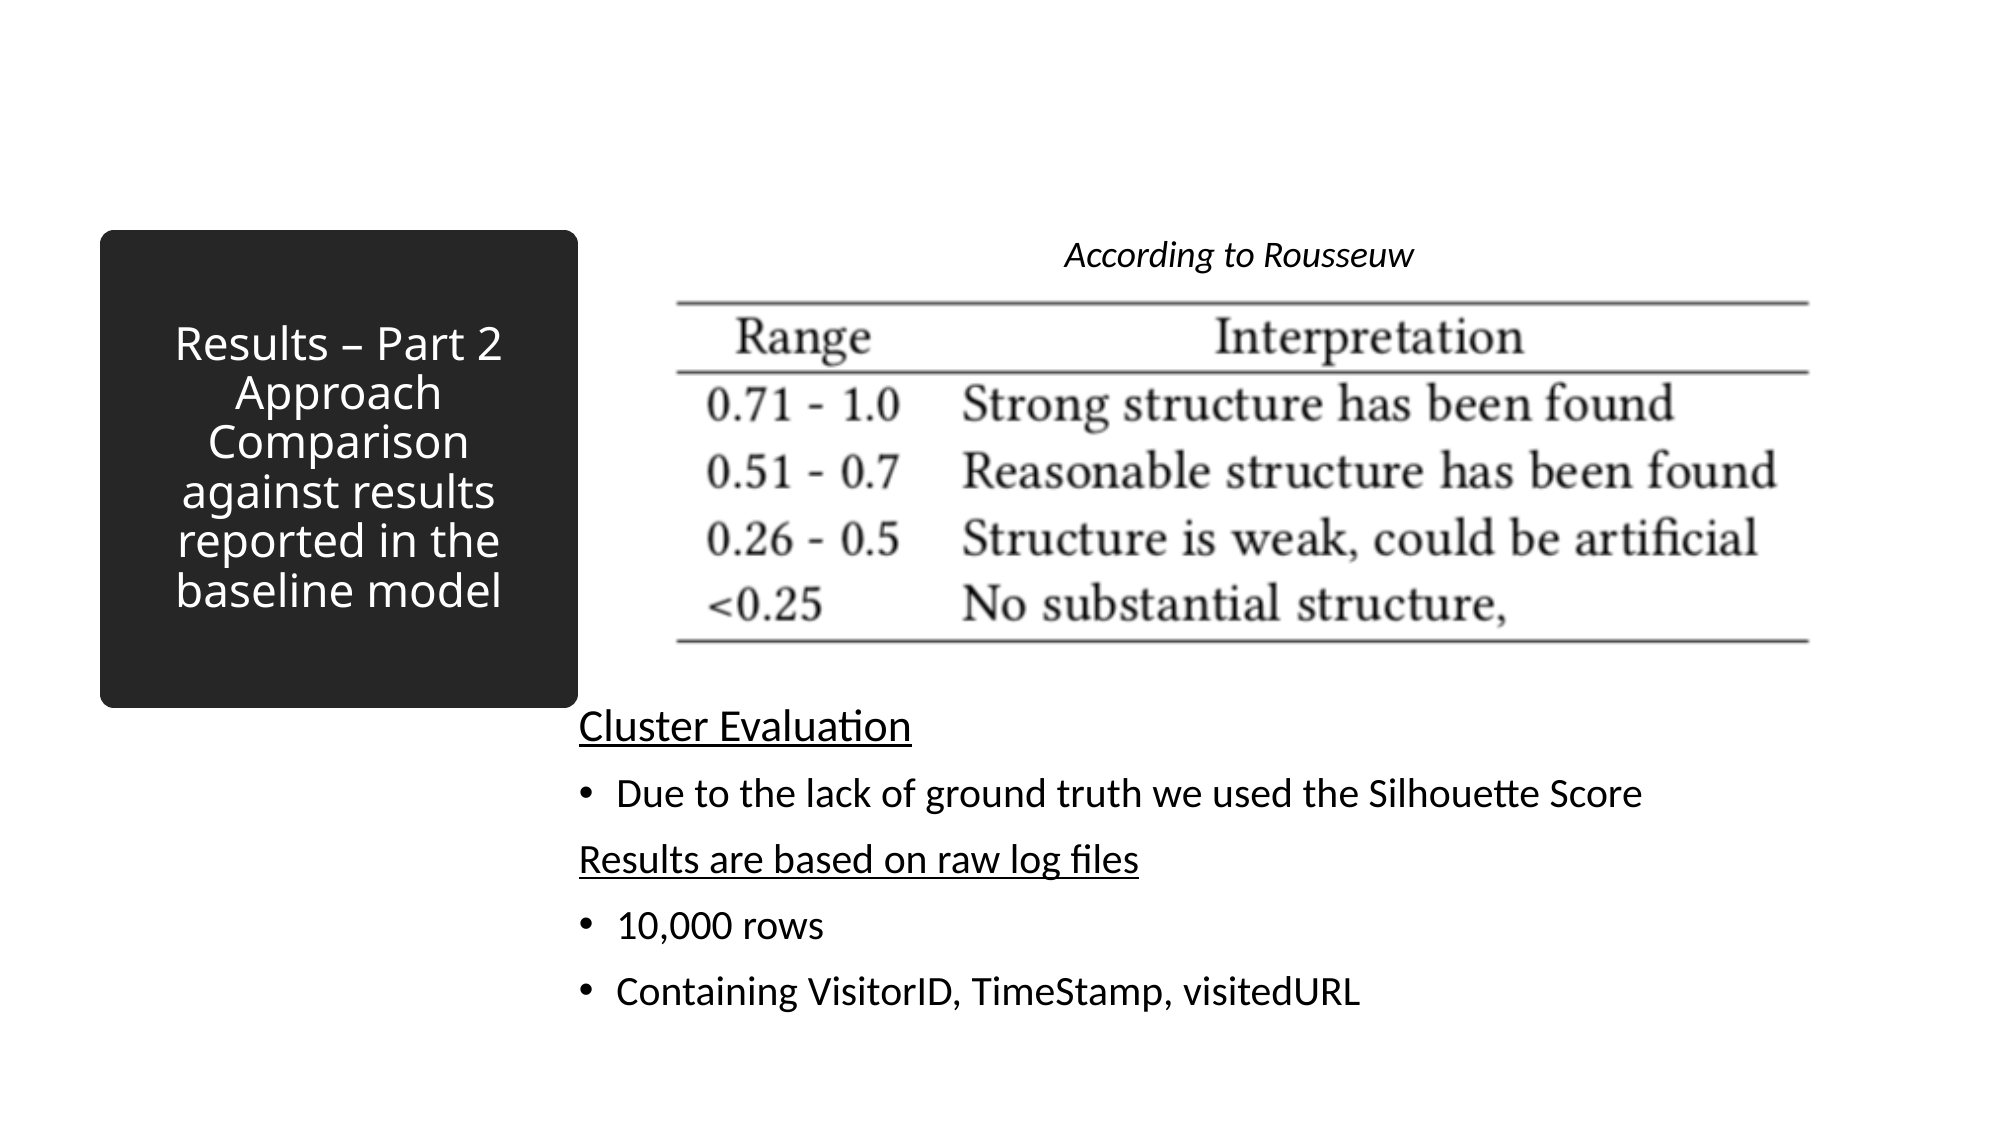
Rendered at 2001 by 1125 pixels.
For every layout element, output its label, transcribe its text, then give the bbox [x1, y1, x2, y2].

text_box According to Rousseuw [1049, 222, 1437, 283]
picture [662, 283, 1842, 655]
title Results – Part 2 Approach Comparison against results reported in the baseline model [113, 243, 564, 694]
list Cluster Evaluation Due to the lack of ground truth we used the Silhouette Score Results are based on raw log files 10,000 rows Containing VisitorID, TimeStamp, visitedURL [563, 693, 1842, 1066]
